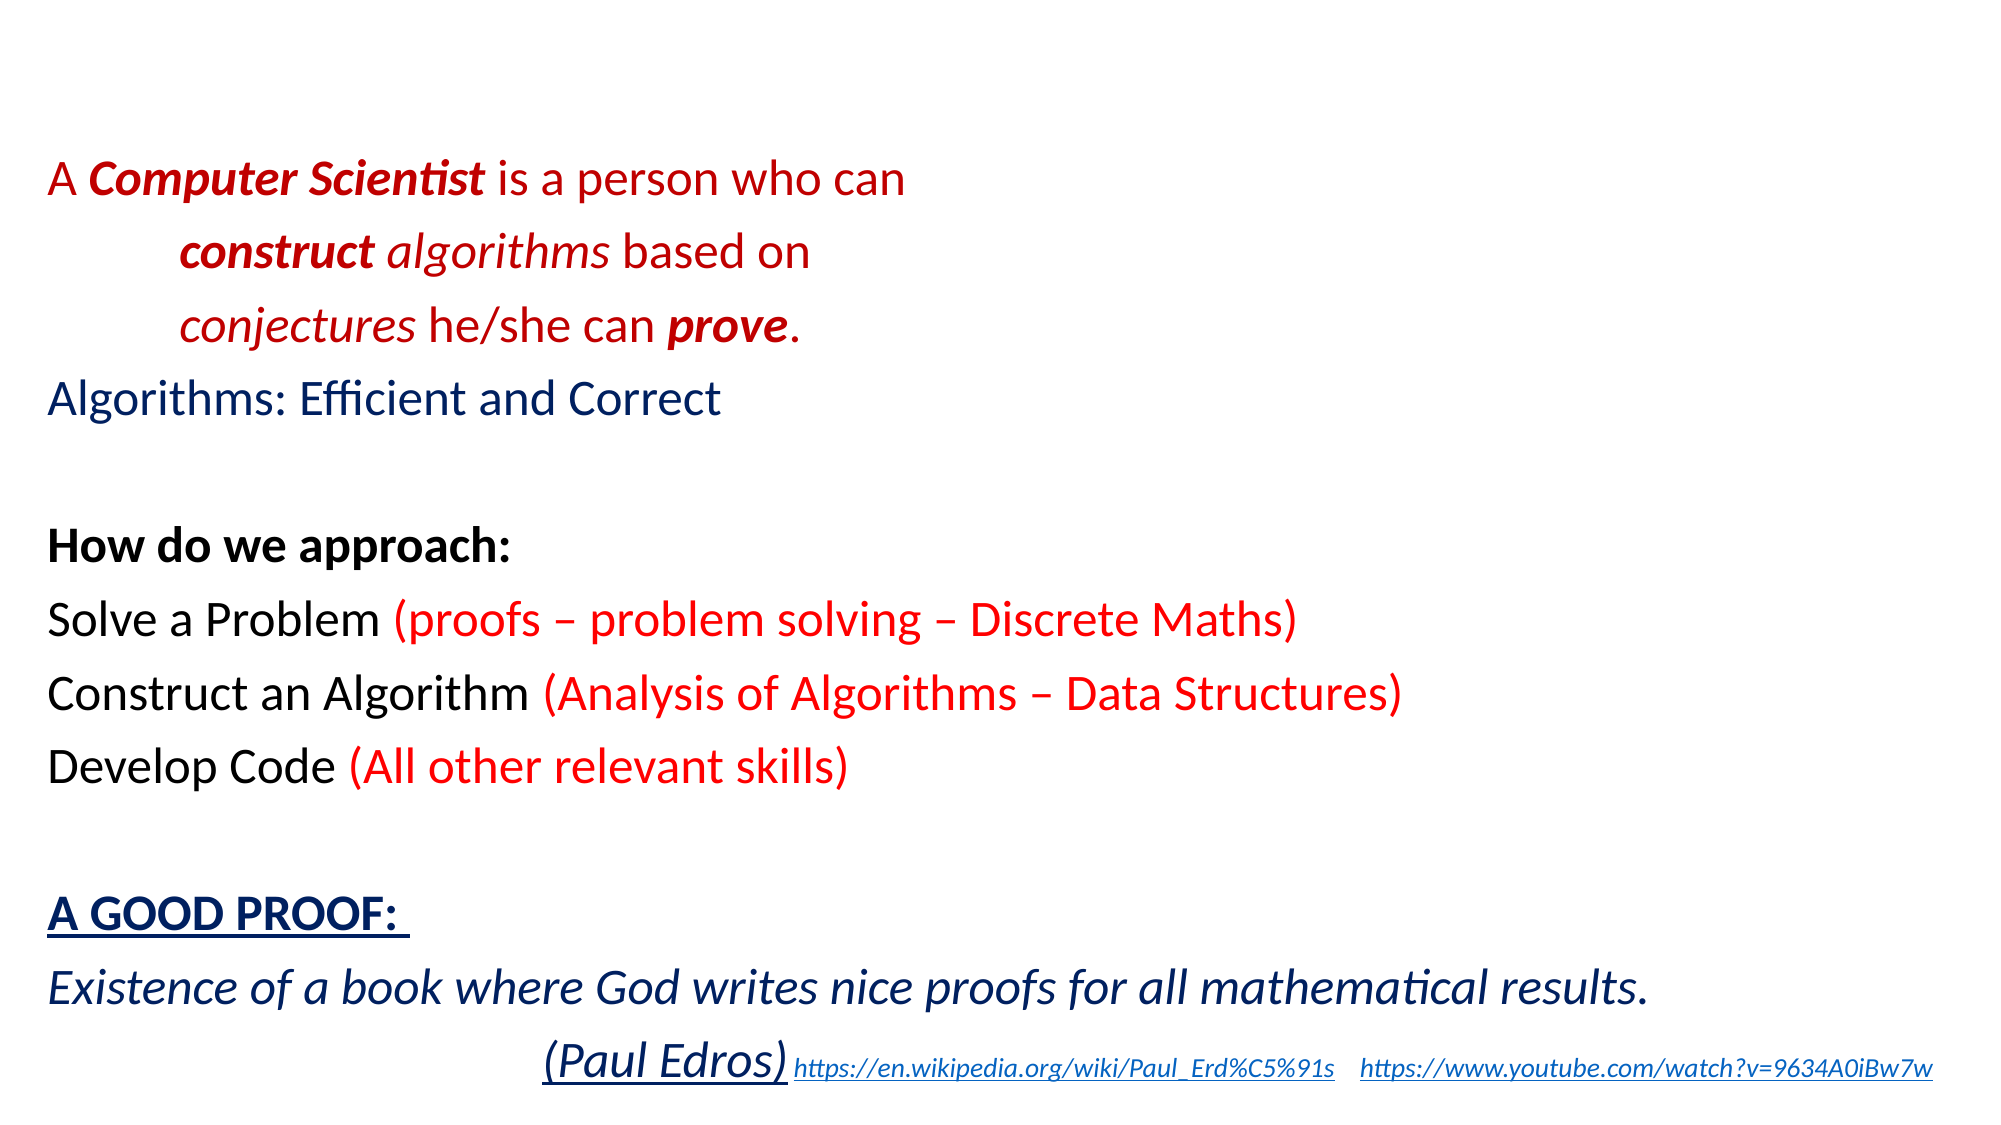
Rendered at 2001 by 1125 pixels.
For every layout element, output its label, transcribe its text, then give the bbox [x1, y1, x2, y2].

list A Computer Scientist is a person who can construct algorithms based on conjectures he/she can prove. Algorithms: Efficient and Correct How do we approach: Solve a Problem (proofs – problem solving – Discrete Maths) Construct an Algorithm (Analysis of Algorithms – Data Structures) Develop Code (All other relevant skills) A GOOD PROOF: Existence of a book where God writes nice proofs for all mathematical results. (Paul Edros) https://en.wikipedia.org/wiki/Paul_Erd%C5%91s https://www.youtube.com/watch?v=9634A0iBw7w [32, 143, 1955, 1100]
